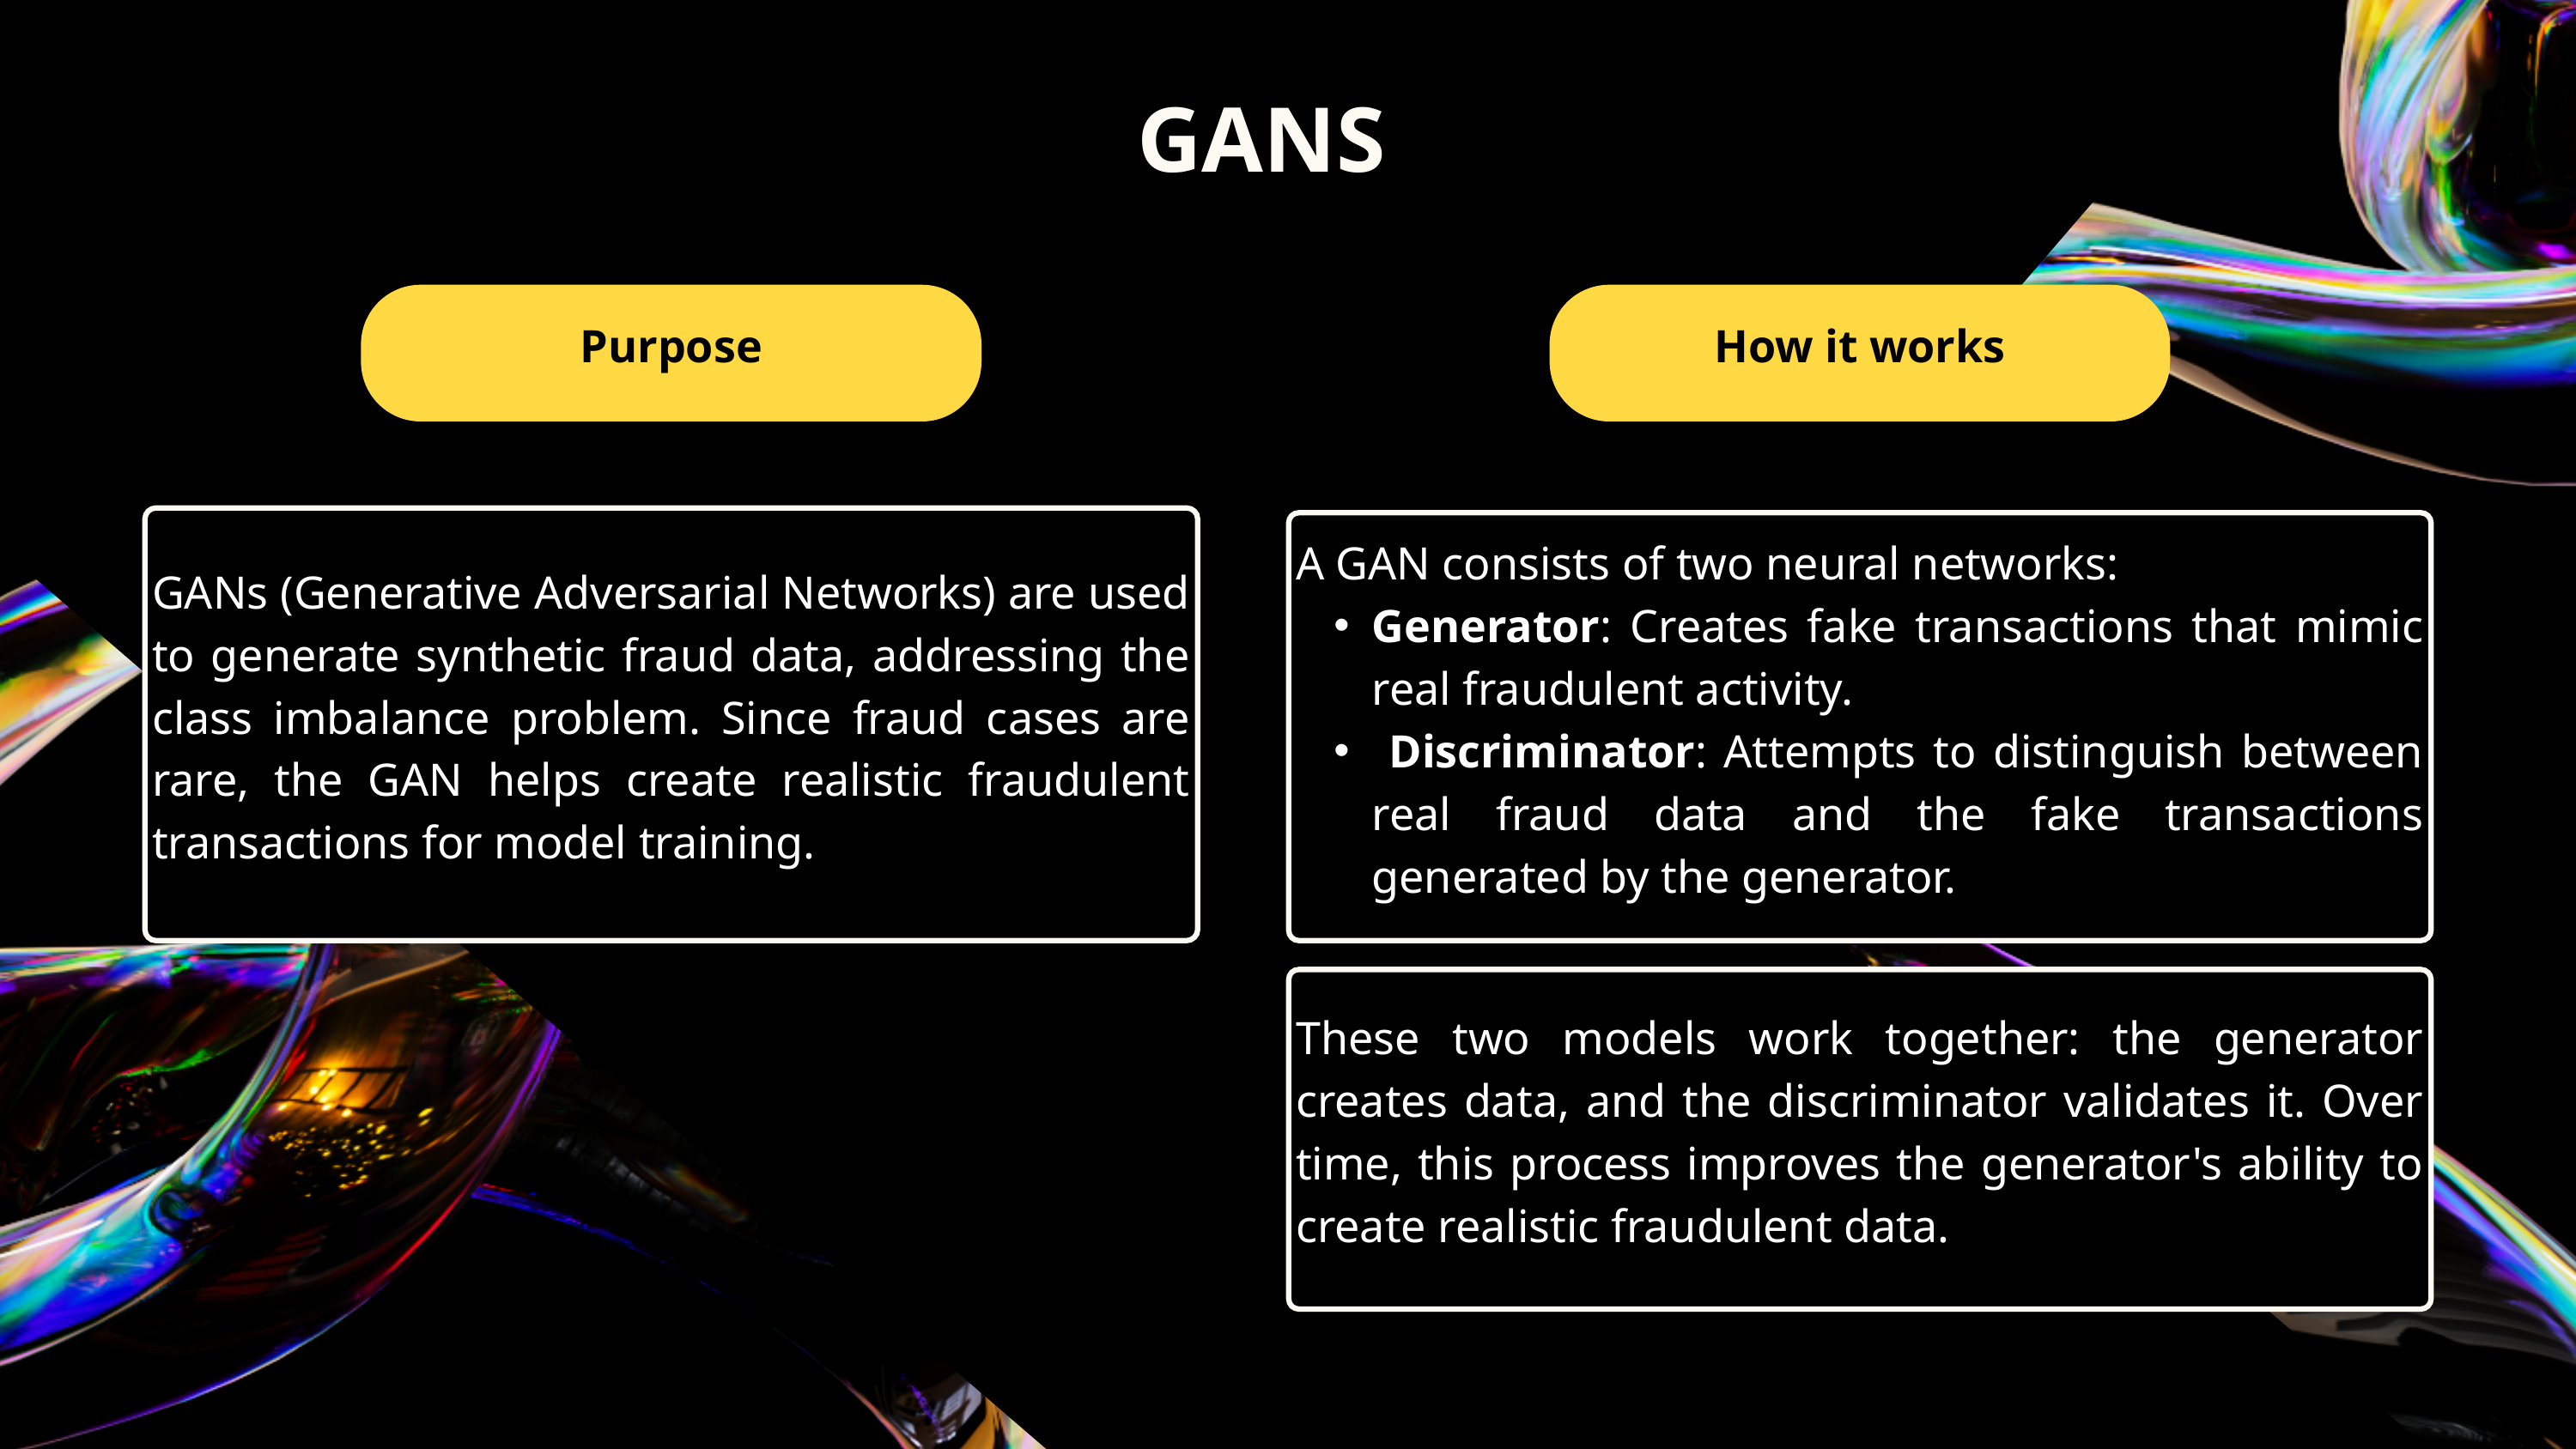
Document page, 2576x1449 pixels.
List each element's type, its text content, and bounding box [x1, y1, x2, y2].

text_box GANS [733, 91, 1789, 191]
text_box [1827, 0, 2576, 1449]
text_box [0, 548, 1047, 1449]
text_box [363, 287, 980, 420]
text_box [1552, 287, 2168, 420]
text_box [1288, 969, 2432, 1310]
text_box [144, 507, 1199, 941]
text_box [1288, 512, 2432, 941]
